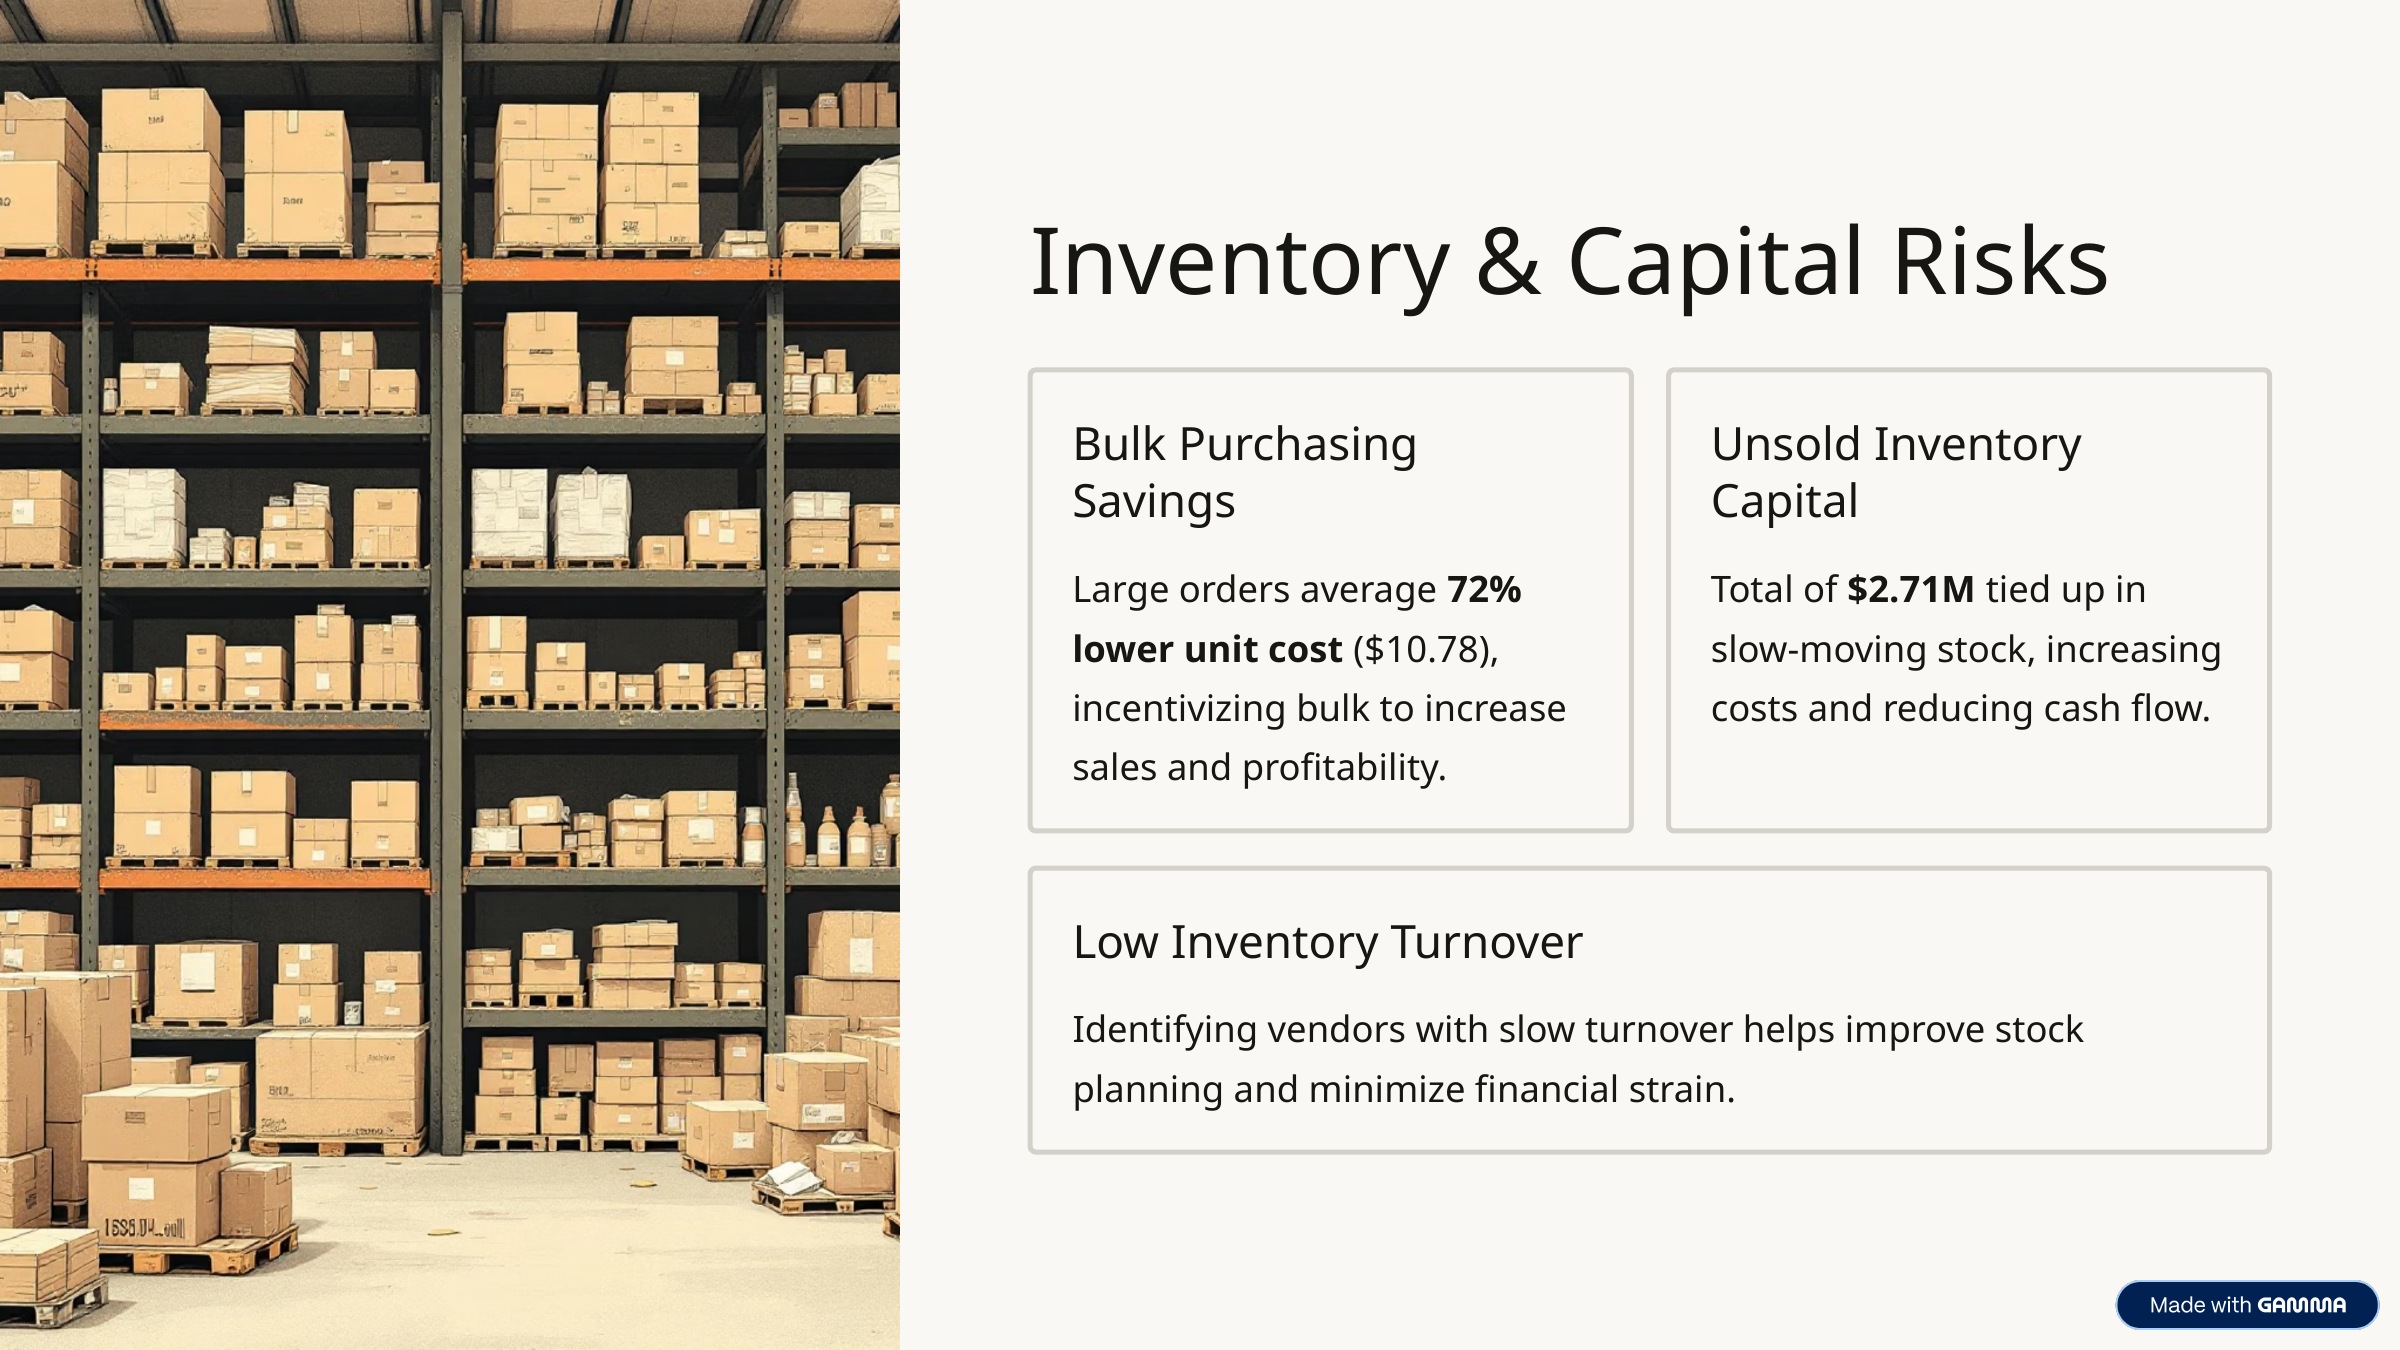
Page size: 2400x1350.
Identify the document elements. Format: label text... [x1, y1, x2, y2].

picture [2106, 1271, 2389, 1339]
text_box [1030, 369, 1632, 831]
text_box Total of $2.71M tied up in slow-moving stock, increasing costs and reducing cash flow. [1710, 550, 2228, 789]
text_box Identifying vendors with slow turnover helps improve stock planning and minimize financial strain. [1072, 990, 2228, 1110]
picture [0, 0, 900, 1350]
text_box Low Inventory Turnover [1072, 910, 1583, 969]
text_box [1030, 868, 2270, 1153]
text_box Large orders average 72% lower unit cost ($10.78), incentivizing bulk to increase sales and profitability. [1072, 550, 1590, 789]
text_box Unsold Inventory Capital [1710, 412, 2228, 529]
text_box [1668, 369, 2270, 831]
text_box Bulk Purchasing Savings [1072, 412, 1590, 529]
text_box Inventory & Capital Risks [1030, 197, 2120, 315]
